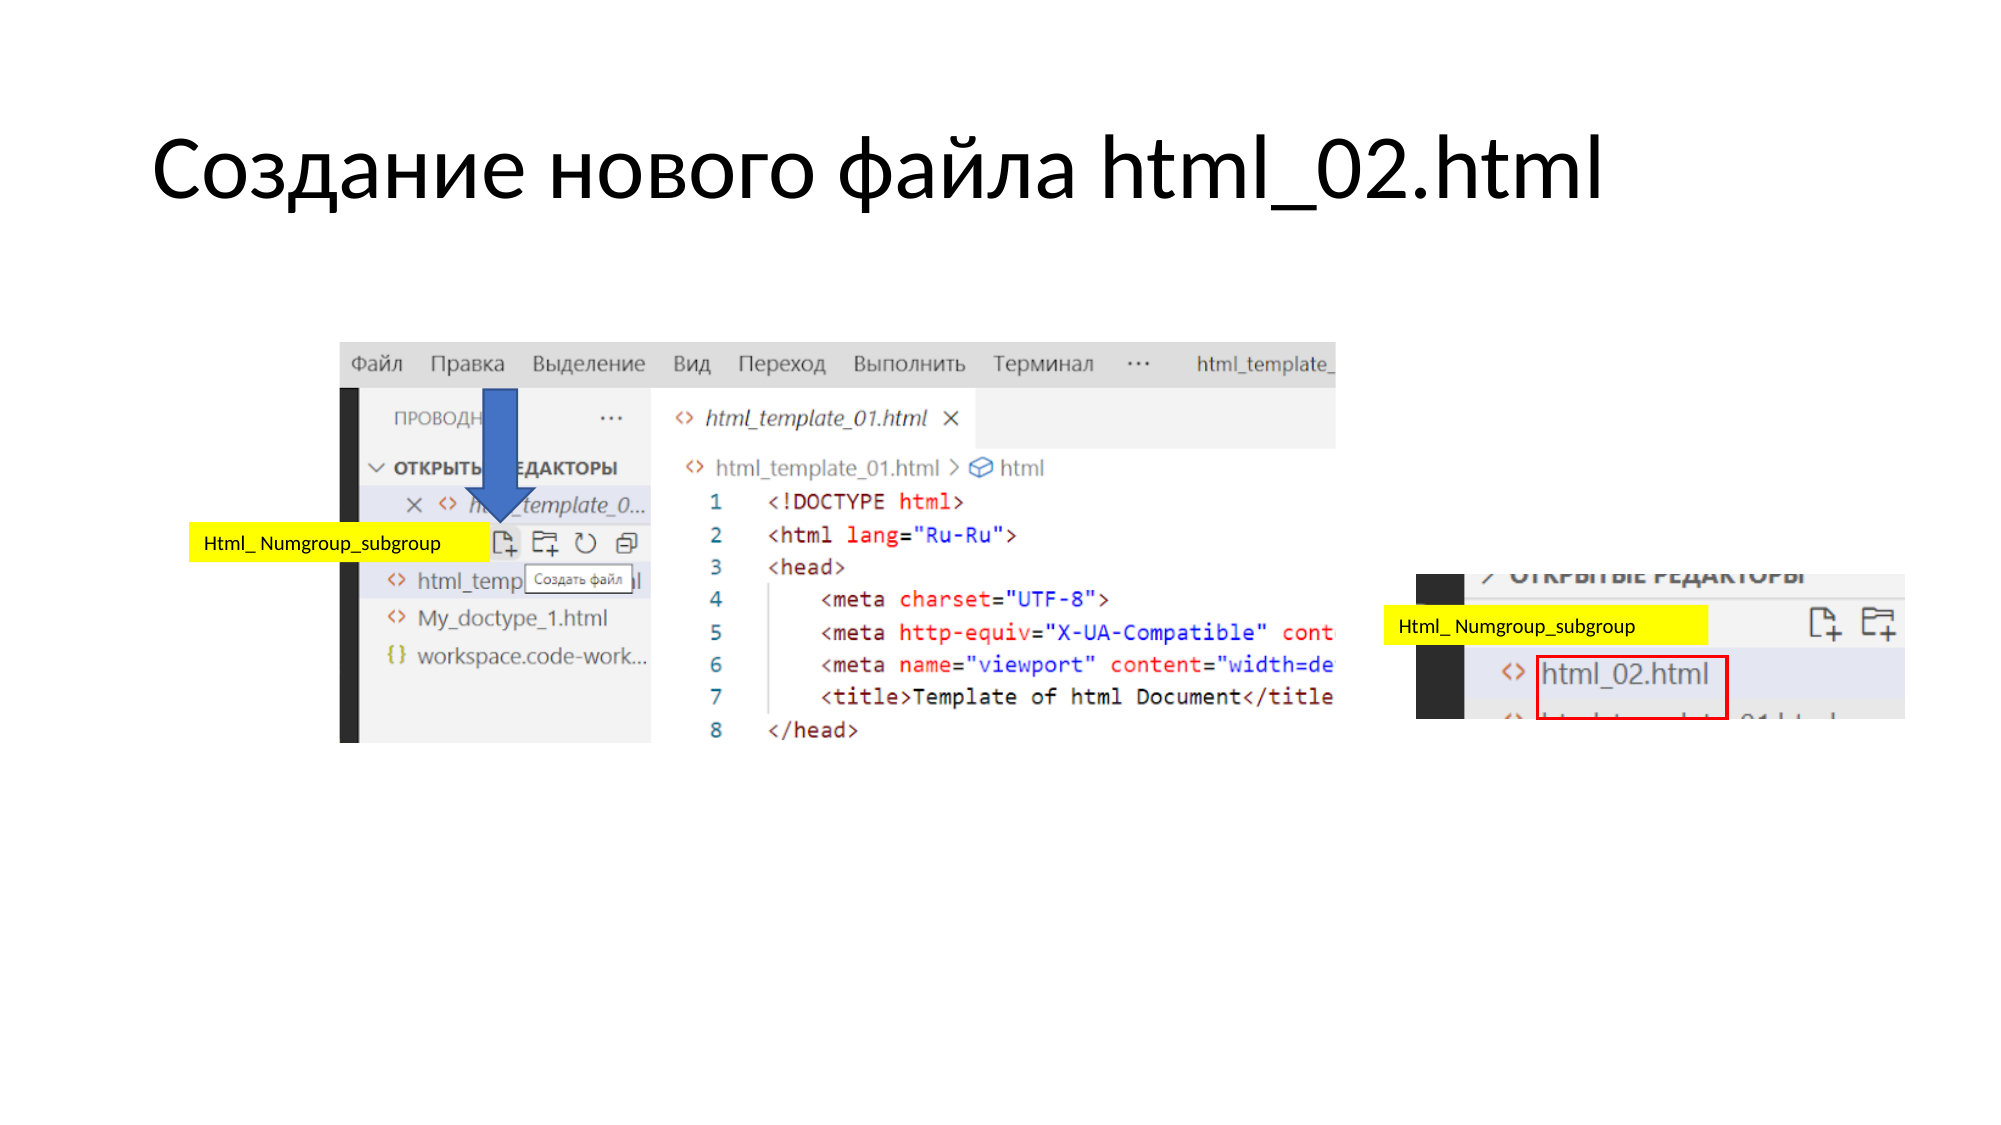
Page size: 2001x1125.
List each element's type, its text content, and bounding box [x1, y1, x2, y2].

text_box Html_ Numgroup_subgroup [189, 522, 334, 563]
text_box Html_ Numgroup_subgroup [1383, 604, 1411, 645]
title Создание нового файла html_02.html [137, 59, 1863, 278]
picture [339, 341, 1336, 743]
picture [1416, 574, 1905, 719]
